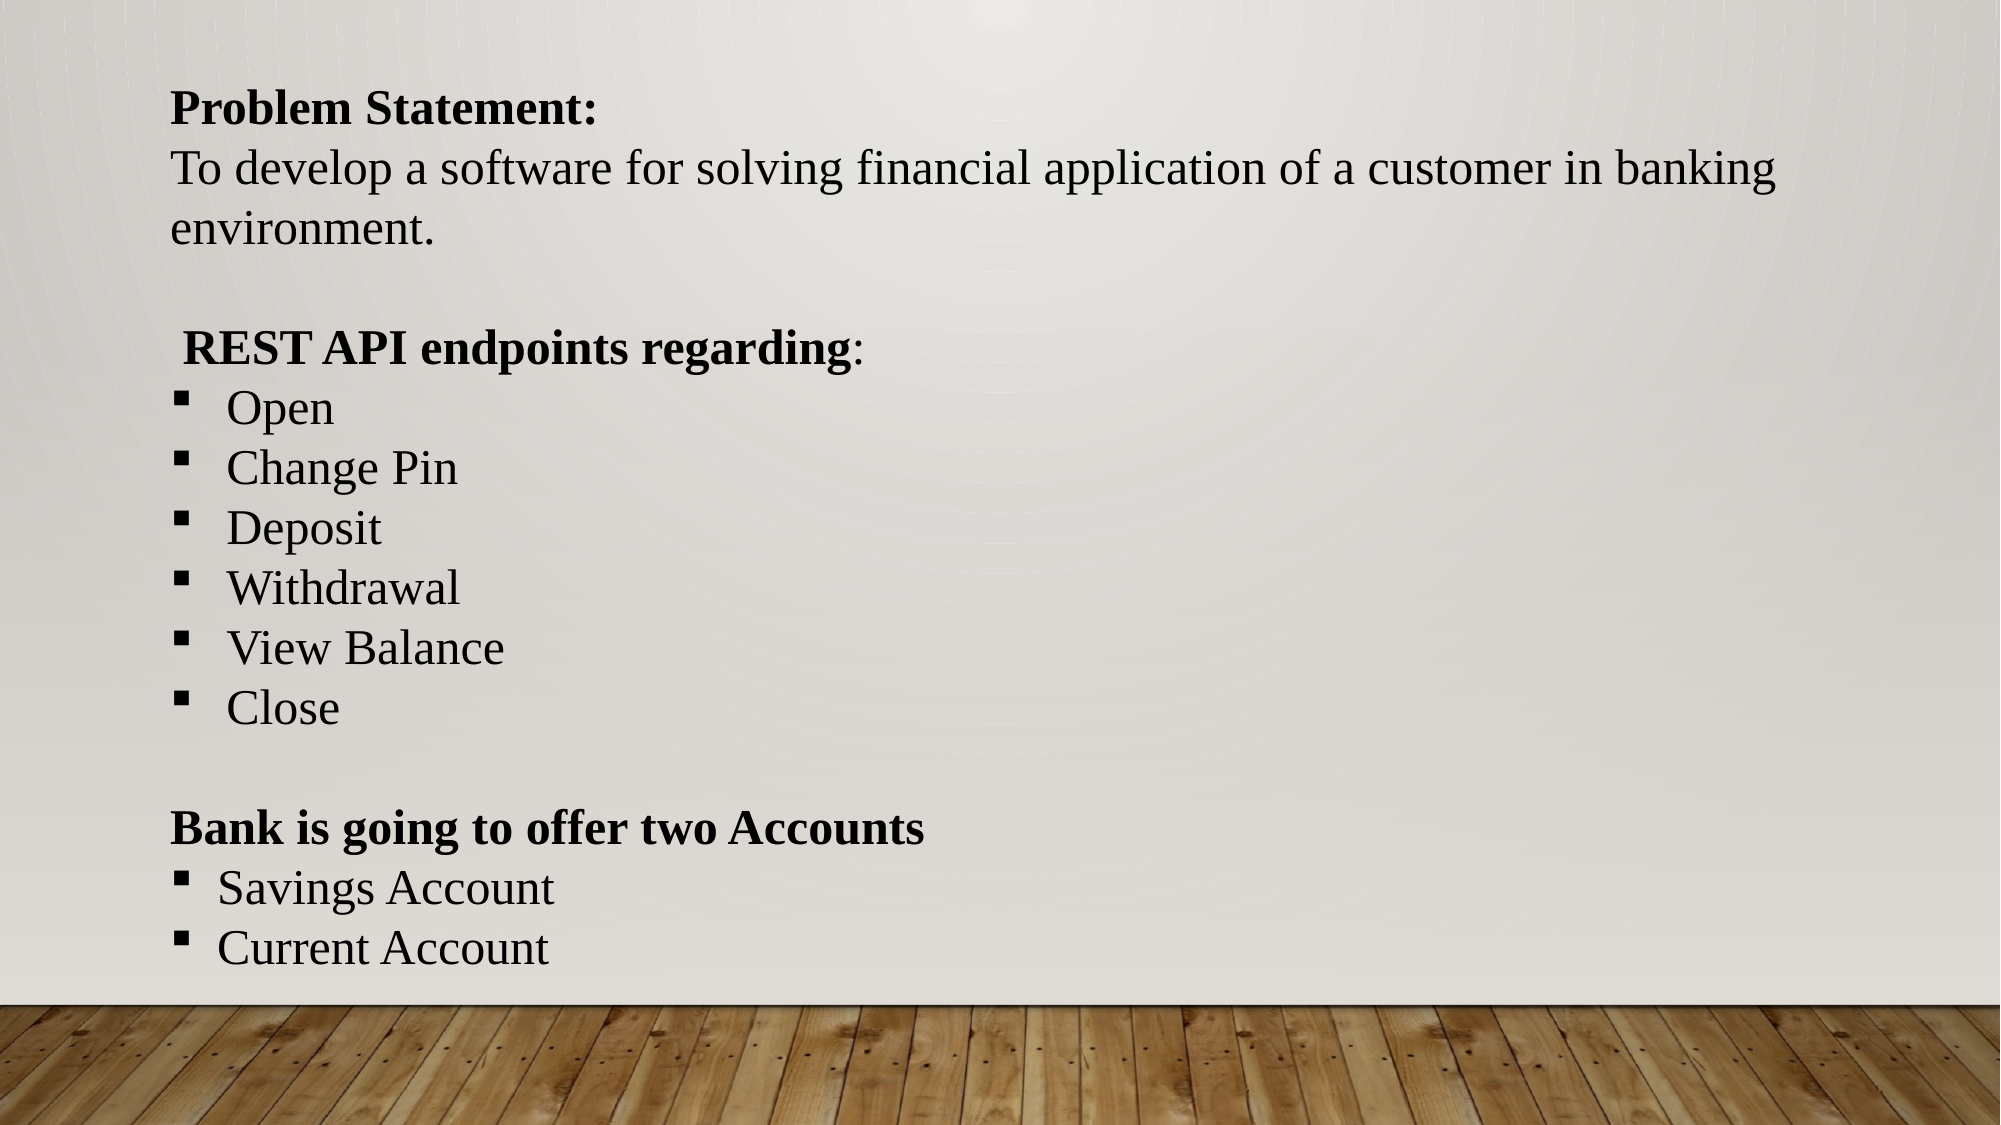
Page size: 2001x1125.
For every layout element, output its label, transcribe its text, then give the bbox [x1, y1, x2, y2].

text_box Problem Statement: To develop a software for solving financial application of a customer in banking environment. REST API endpoints regarding: Open Change Pin Deposit Withdrawal View Balance Close Bank is going to offer two Accounts Savings Account Current Account [155, 66, 1799, 1087]
picture [0, 1005, 2000, 1125]
